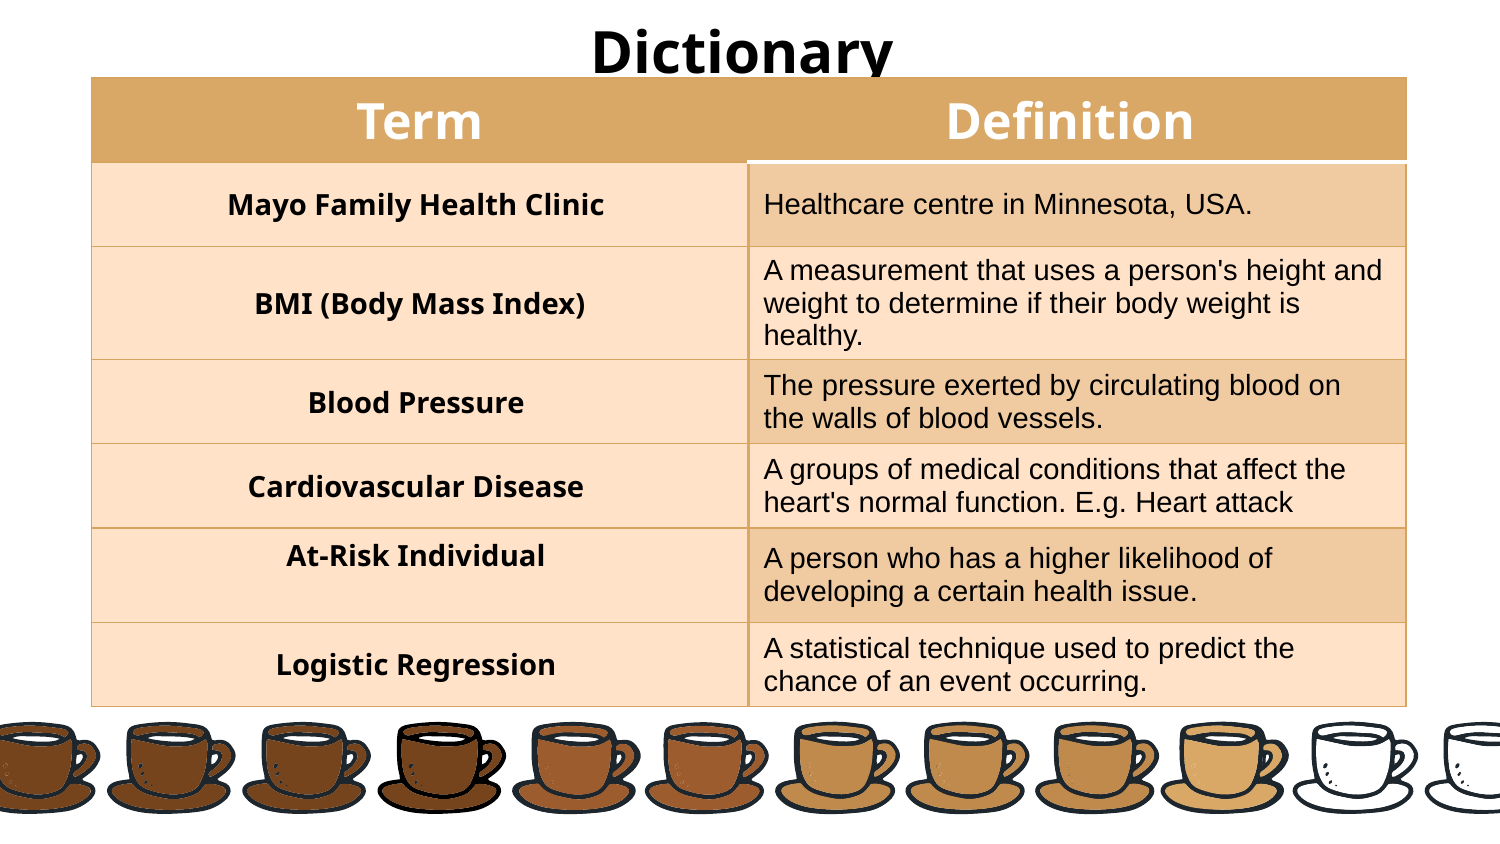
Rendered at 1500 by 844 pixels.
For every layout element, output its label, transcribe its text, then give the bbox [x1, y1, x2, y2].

table_cell Logistic Regression [92, 623, 747, 706]
table_cell Cardiovascular Disease [92, 444, 747, 527]
table_header Definition [750, 79, 1405, 160]
table_cell Healthcare centre in Minnesota, USA. [750, 164, 1405, 246]
text_box Dictionary [51, 0, 1449, 94]
table_cell A person who has a higher likelihood of developing a certain health issue. [750, 529, 1405, 622]
table_cell The pressure exerted by circulating blood on the walls of blood vessels. [750, 360, 1405, 443]
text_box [513, 721, 773, 815]
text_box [0, 720, 512, 815]
table_cell At-Risk Individual [92, 529, 747, 622]
table_cell Blood Pressure [92, 360, 747, 443]
table_cell A groups of medical conditions that affect the heart's normal function. E.g. Heart attack [750, 444, 1405, 527]
table_cell BMI (Body Mass Index) [92, 247, 747, 359]
table_header Term [92, 79, 747, 161]
table_cell Mayo Family Health Clinic [92, 163, 747, 246]
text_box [775, 720, 1158, 815]
table_cell A measurement that uses a person's height and weight to determine if their body weight is healthy. [750, 247, 1405, 359]
table_cell A statistical technique used to predict the chance of an event occurring. [750, 623, 1405, 706]
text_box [1159, 720, 1500, 815]
